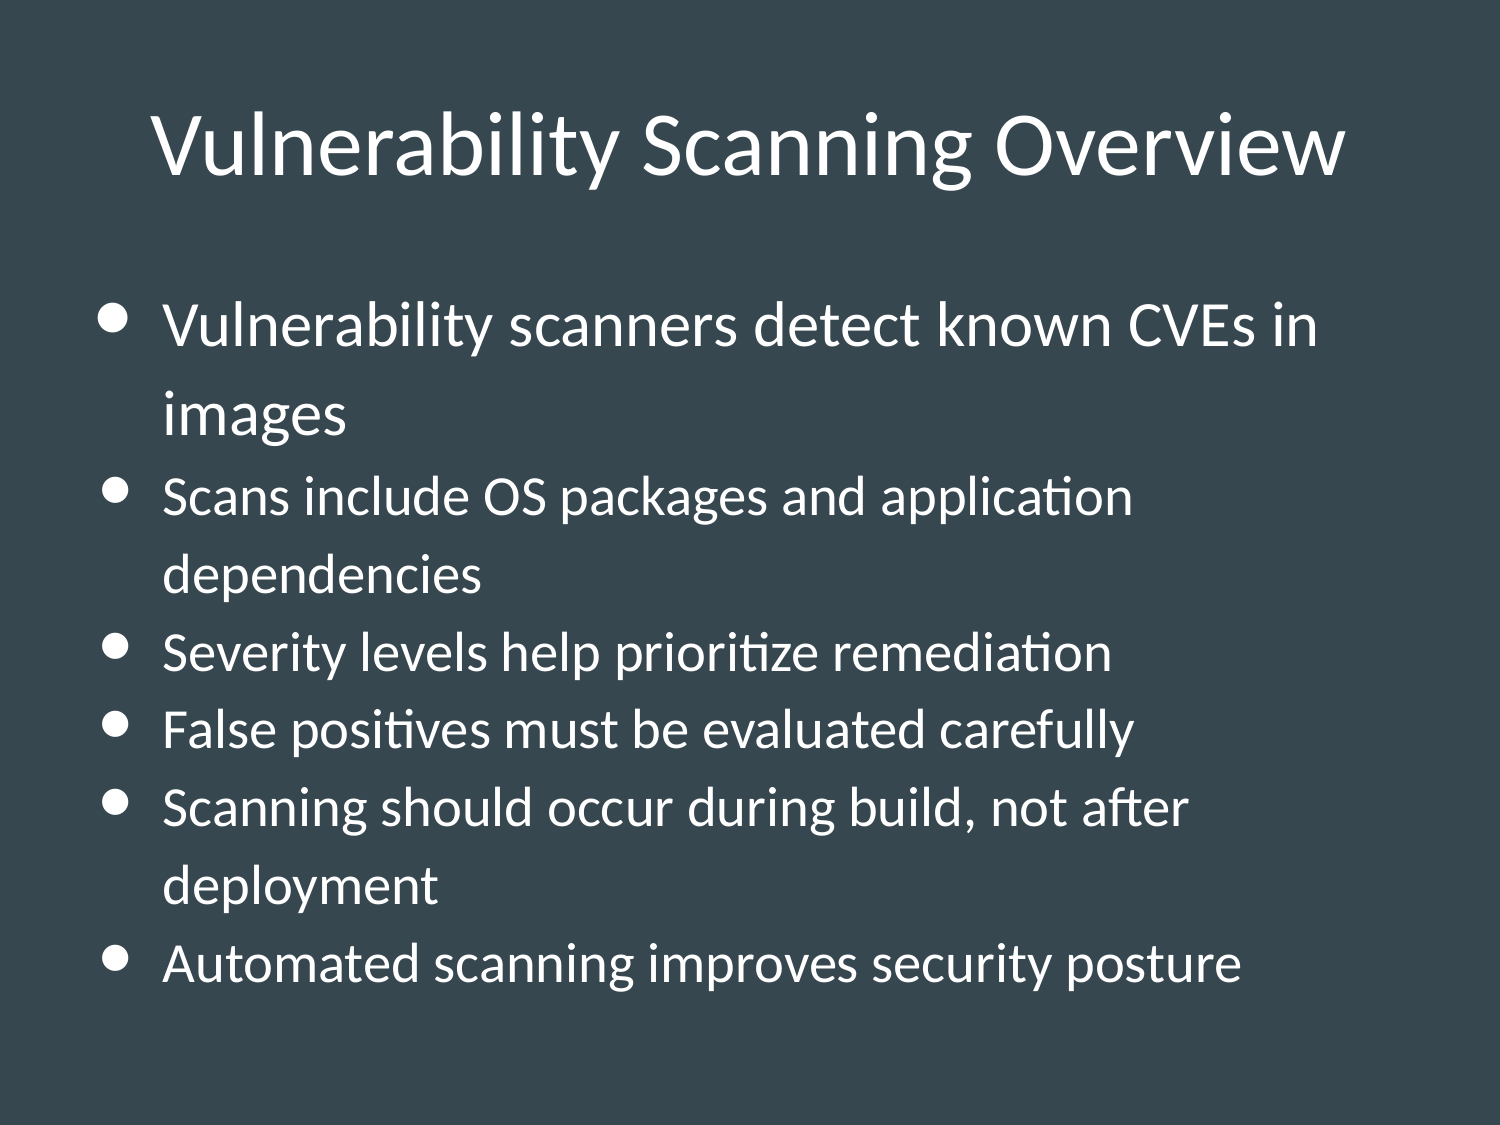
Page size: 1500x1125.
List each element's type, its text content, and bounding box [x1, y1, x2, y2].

title Vulnerability Scanning Overview [75, 45, 1425, 233]
list Vulnerability scanners detect known CVEs in images Scans include OS packages and application dependencies Severity levels help prioritize remediation False positives must be evaluated carefully Scanning should occur during build, not after deployment Automated scanning improves security posture [75, 262, 1425, 1005]
